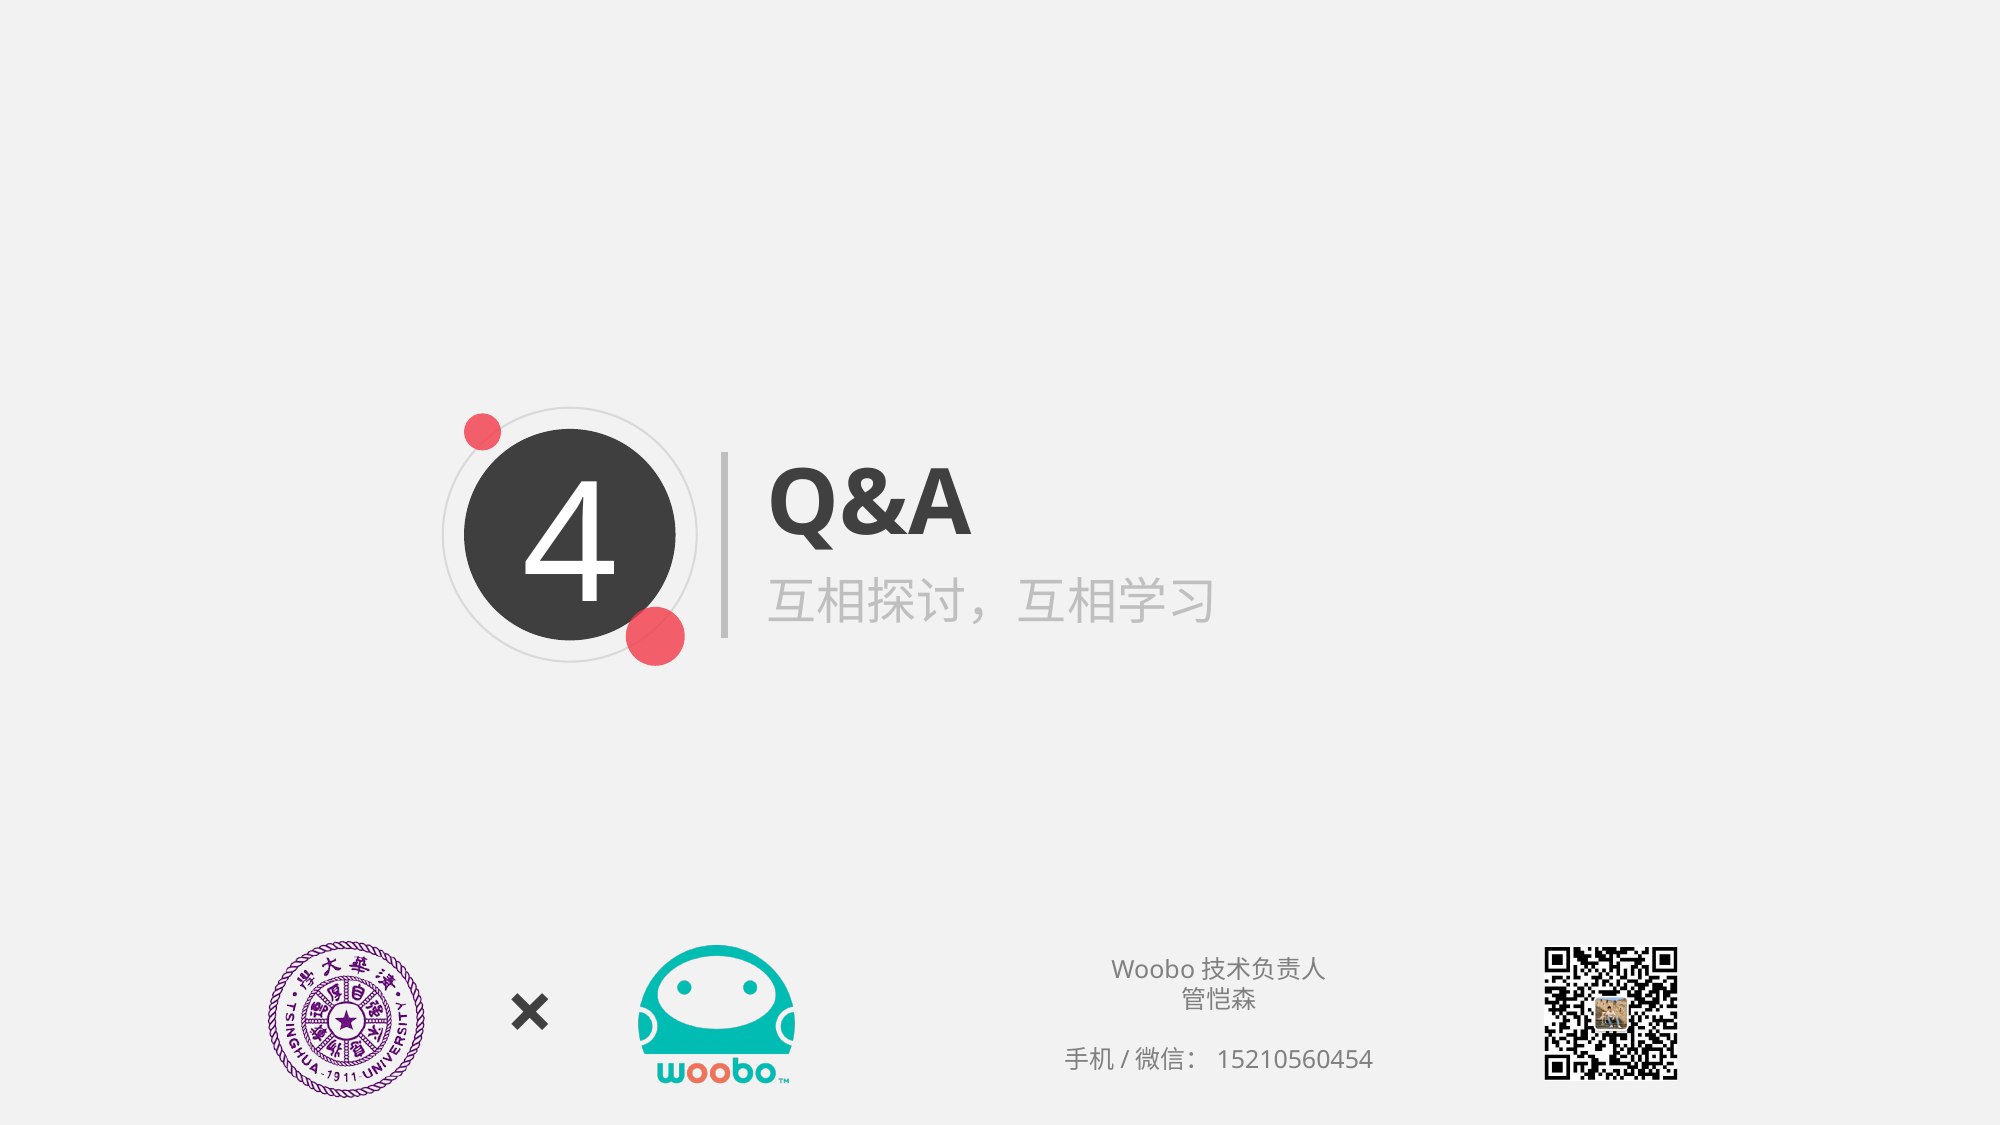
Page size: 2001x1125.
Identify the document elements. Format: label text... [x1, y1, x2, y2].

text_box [239, 909, 1678, 1125]
text_box 互相探讨，互相学习 [752, 561, 1522, 637]
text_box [442, 407, 697, 666]
text_box Q&A [752, 435, 1522, 561]
